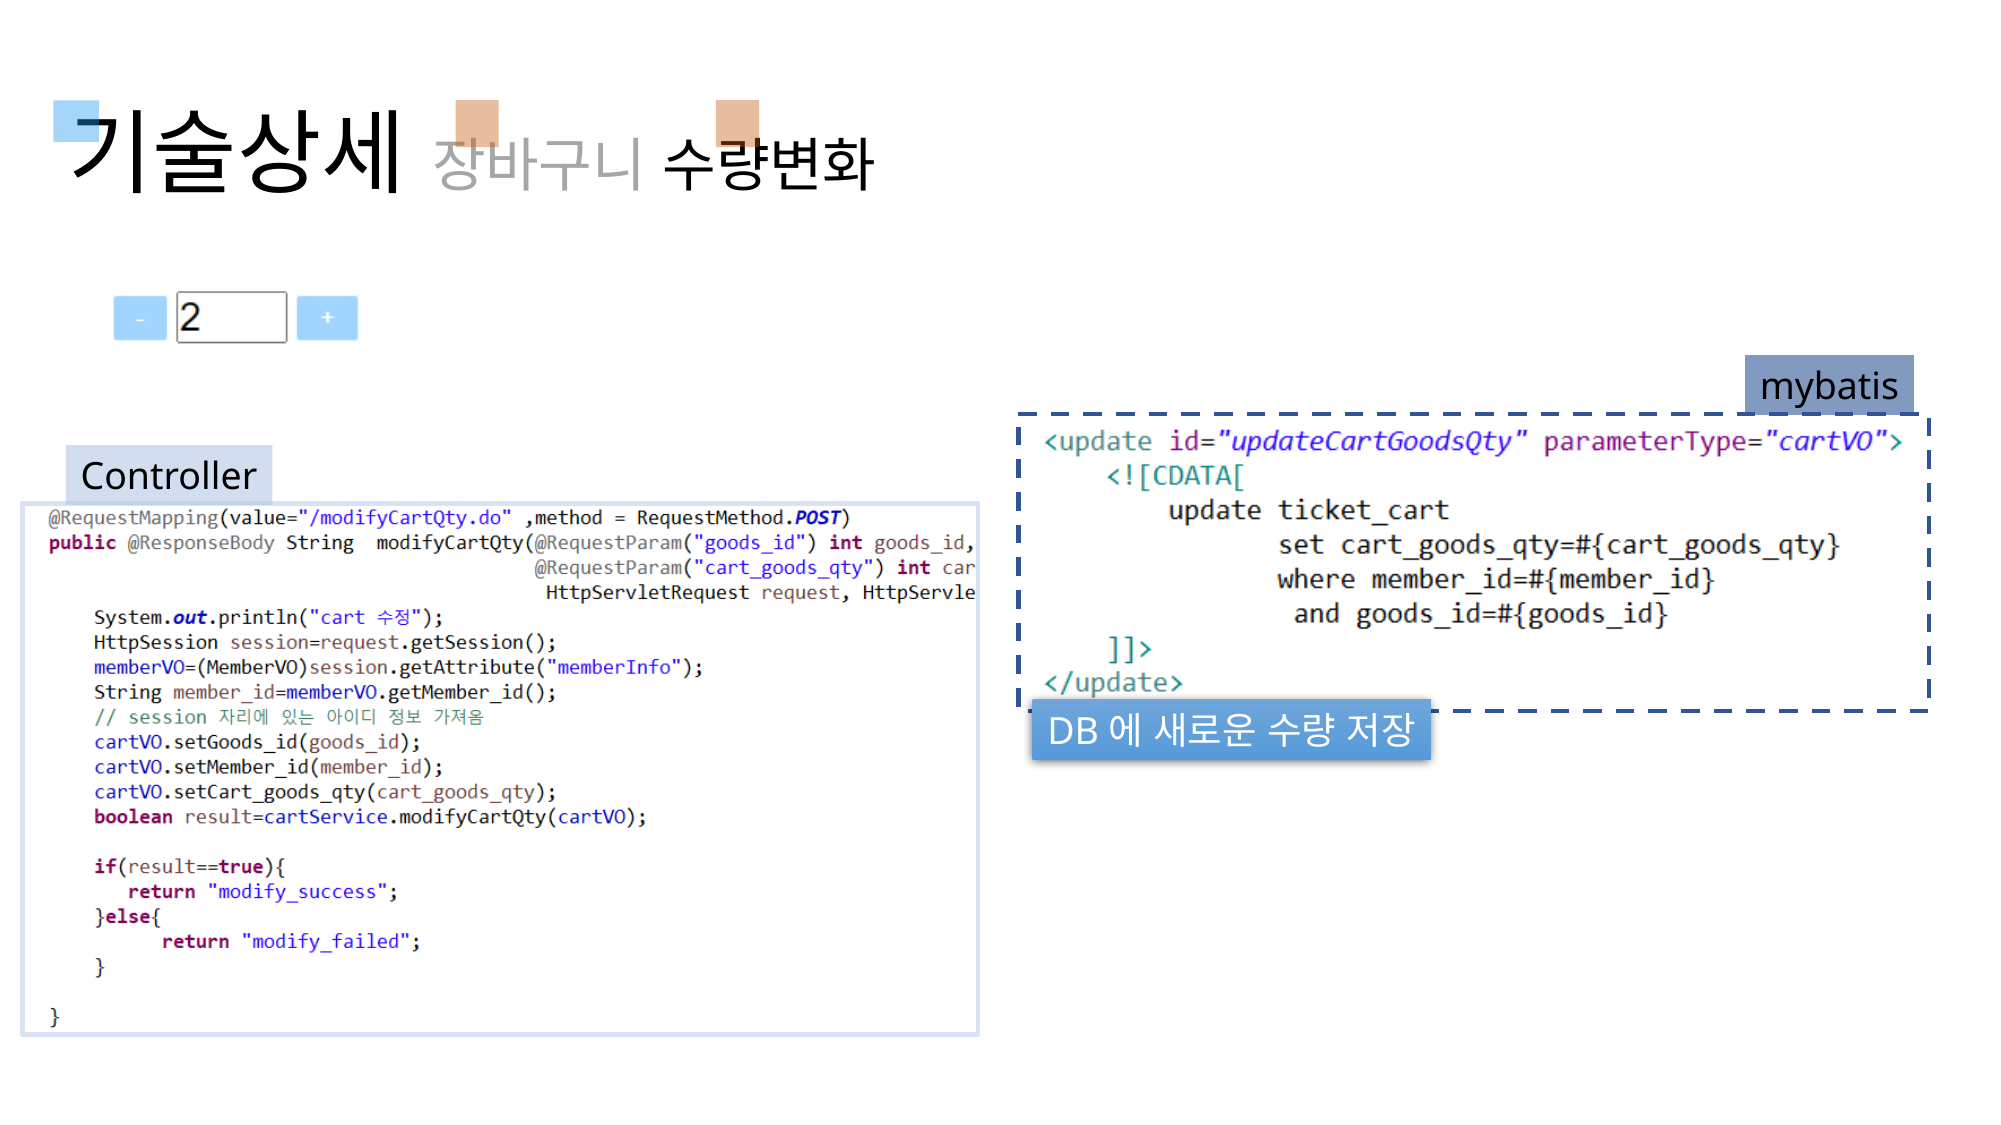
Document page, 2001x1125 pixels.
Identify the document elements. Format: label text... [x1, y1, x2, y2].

picture [1020, 416, 1927, 709]
text_box [715, 99, 760, 148]
text_box mybatis [1745, 355, 1914, 415]
text_box DB에 새로운 수량 저장 [1032, 709, 1431, 760]
picture [88, 260, 377, 372]
text_box 기술상세 장바구니 수량변화 [53, 47, 1779, 265]
text_box [455, 99, 500, 148]
picture [24, 505, 976, 1033]
text_box [52, 99, 100, 143]
text_box Controller [65, 445, 273, 505]
